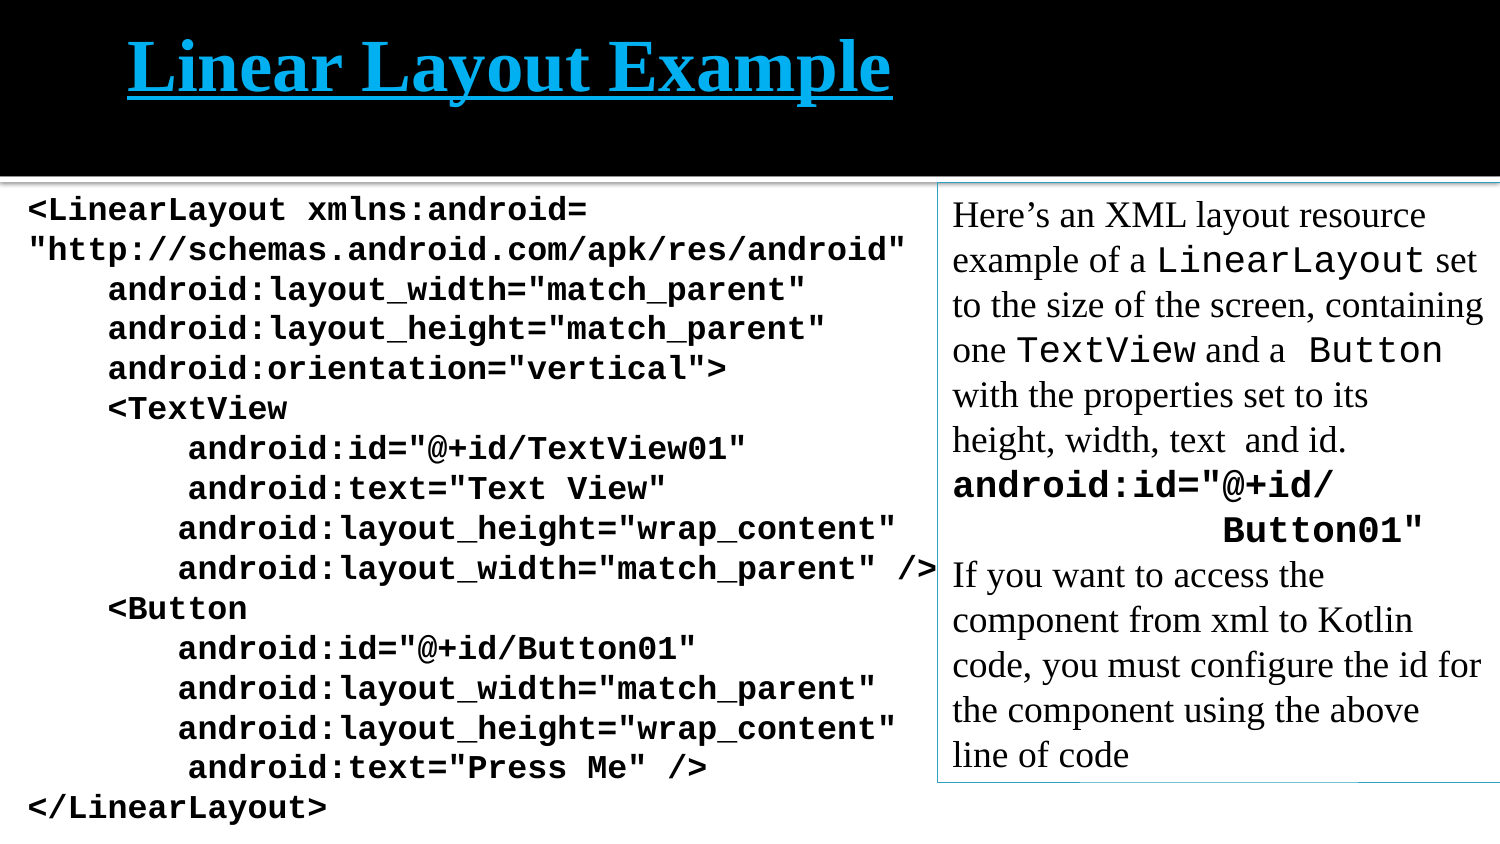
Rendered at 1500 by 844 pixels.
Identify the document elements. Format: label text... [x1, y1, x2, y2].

list <LinearLayout xmlns:android= "http://schemas.android.com/apk/res/android" android:layout_width="match_parent" android:layout_height="match_parent" android:orientation="vertical"> <TextView android:id="@+id/TextView01" android:text="Text View" android:layout_height="wrap_content" android:layout_width="match_parent" /> <Button android:id="@+id/Button01" android:layout_width="match_parent" android:layout_height="wrap_content" android:text="Press Me" /> </LinearLayout> [18, 171, 1482, 835]
text_box Linear Layout Example [112, 9, 1188, 115]
text_box Here’s an XML layout resource example of a LinearLayout set to the size of the screen, containing one TextView and a Button with the properties set to its height, width, text and id. android:id="@+id/ Button01" If you want to access the component from xml to Kotlin code, you must configure the id for the component using the above line of code [937, 182, 1500, 783]
